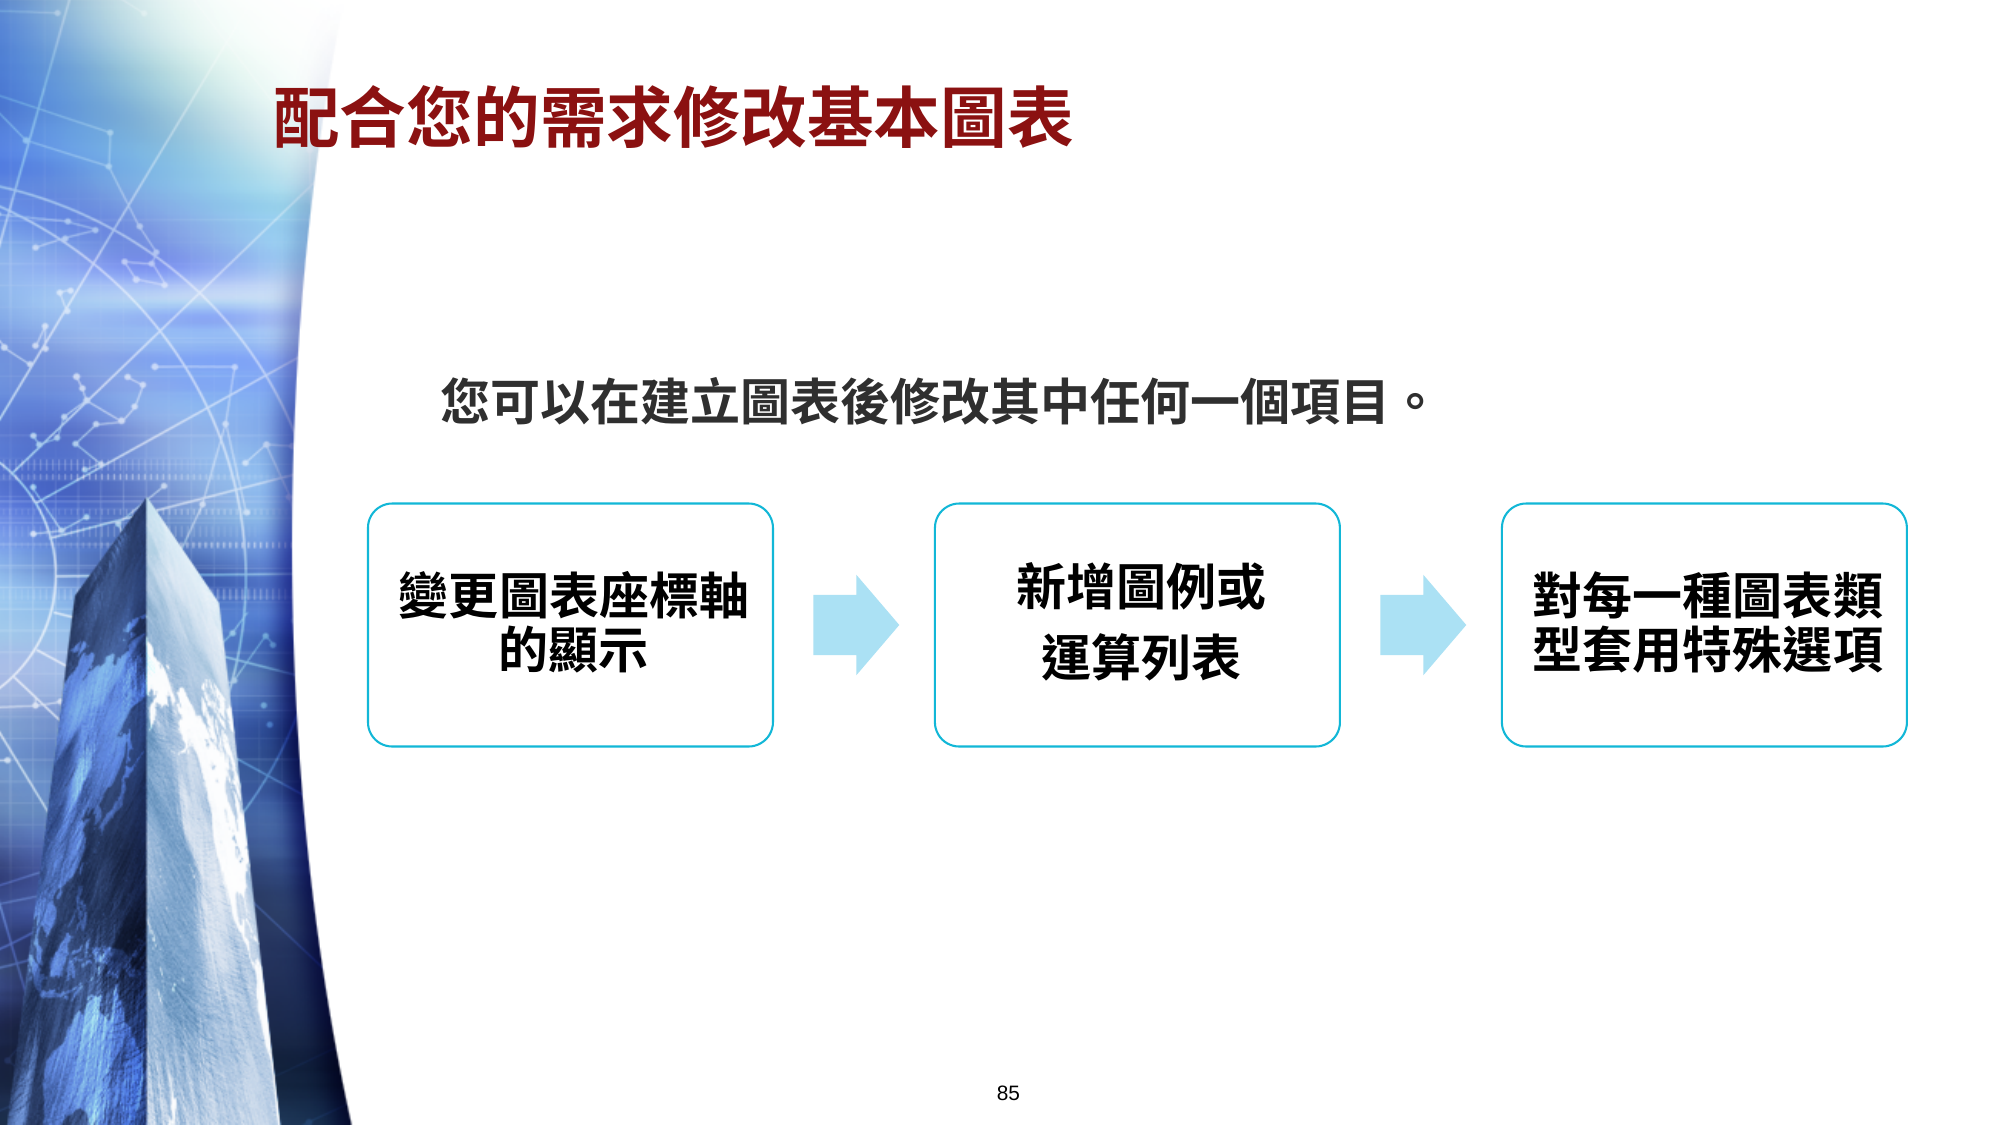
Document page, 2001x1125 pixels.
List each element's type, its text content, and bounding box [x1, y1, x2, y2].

picture [0, 0, 400, 1125]
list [366, 212, 1909, 1038]
title 配合您的需求修改基本圖表 [258, 75, 1809, 156]
slide_number 85 [916, 1071, 1100, 1115]
